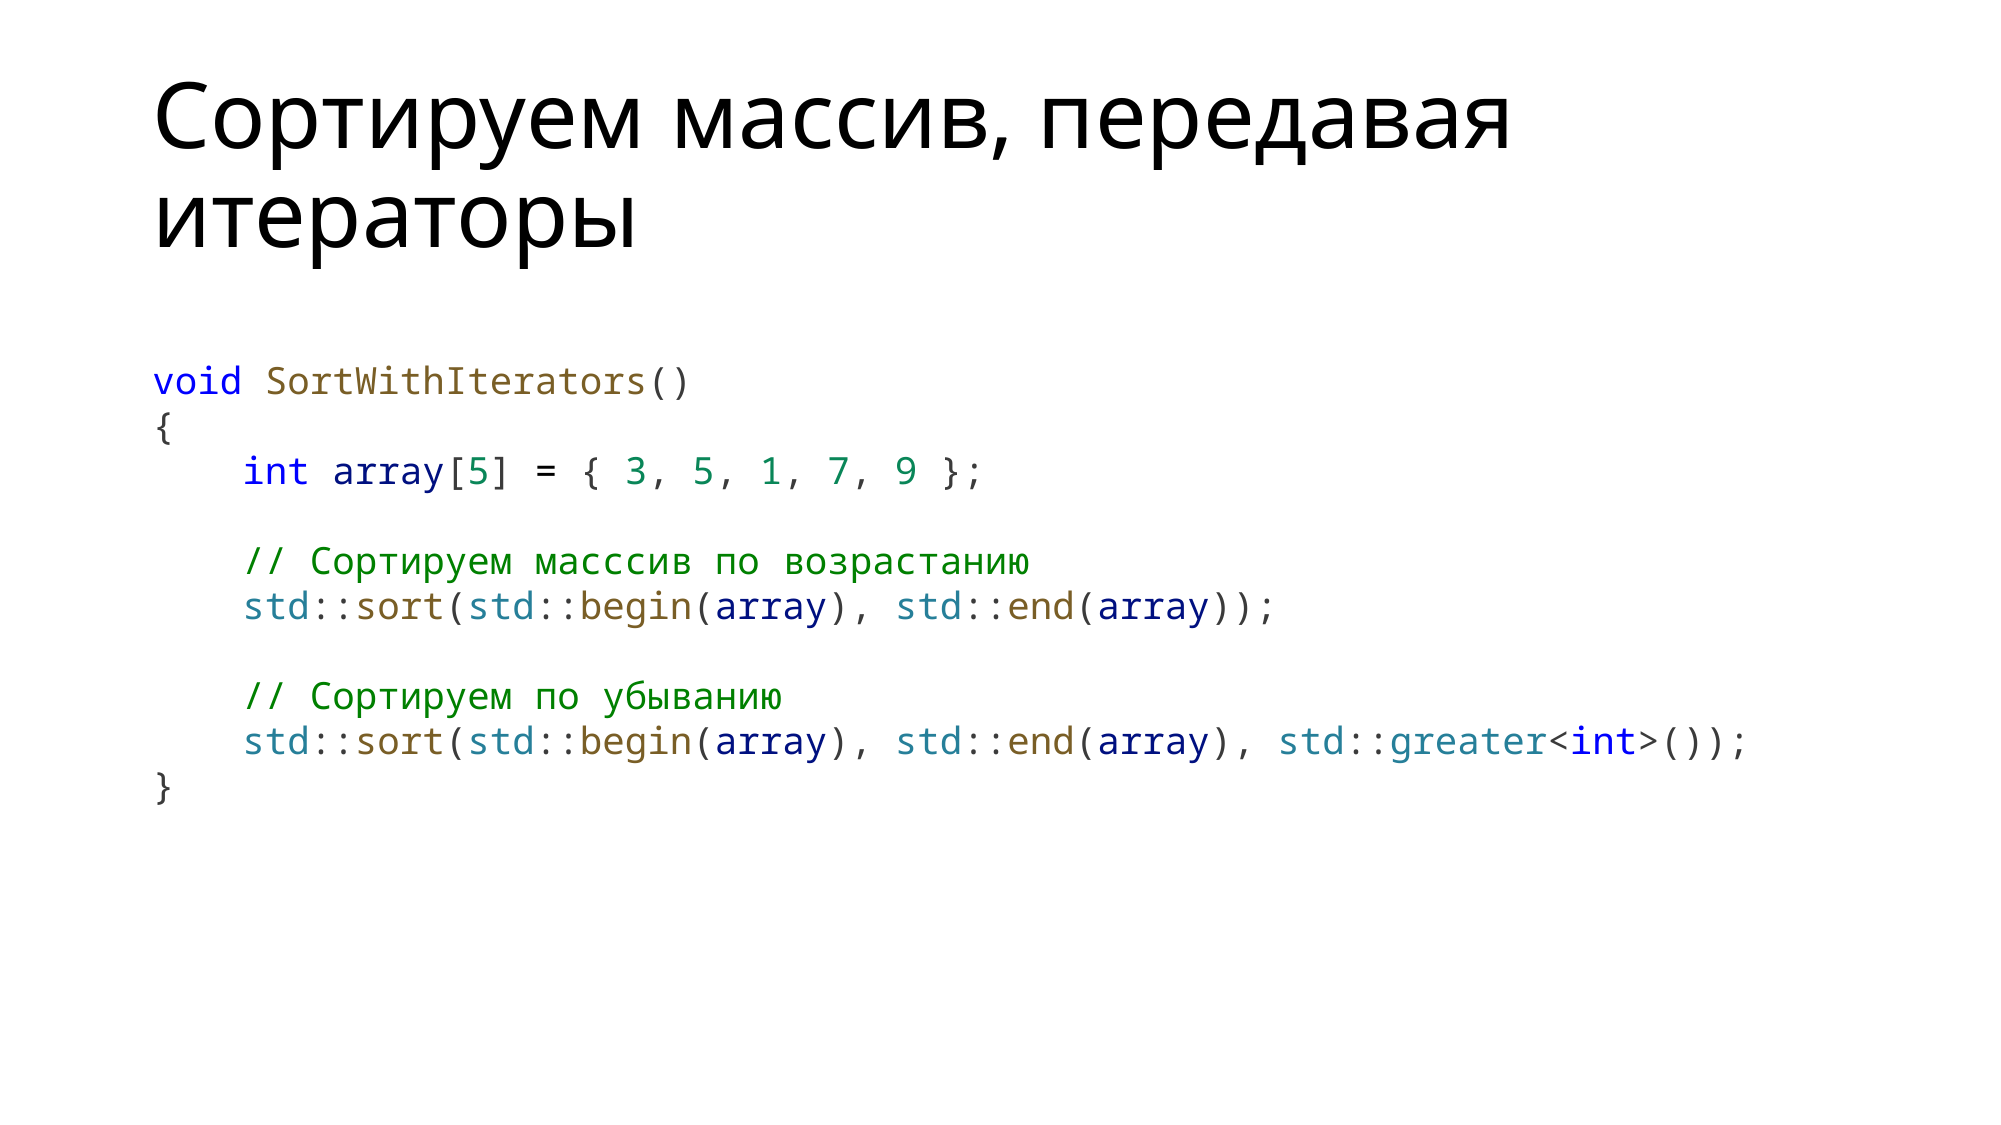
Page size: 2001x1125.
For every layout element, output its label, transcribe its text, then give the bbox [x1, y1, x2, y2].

text_box void SortWithIterators() { int array[5] = { 3, 5, 1, 7, 9 }; // Сортируем масссив по возрастанию std::sort(std::begin(array), std::end(array)); // Сортируем по убыванию std::sort(std::begin(array), std::end(array), std::greater<int>()); } [137, 349, 1804, 905]
title Сортируем массив, передавая итераторы [137, 59, 1863, 278]
